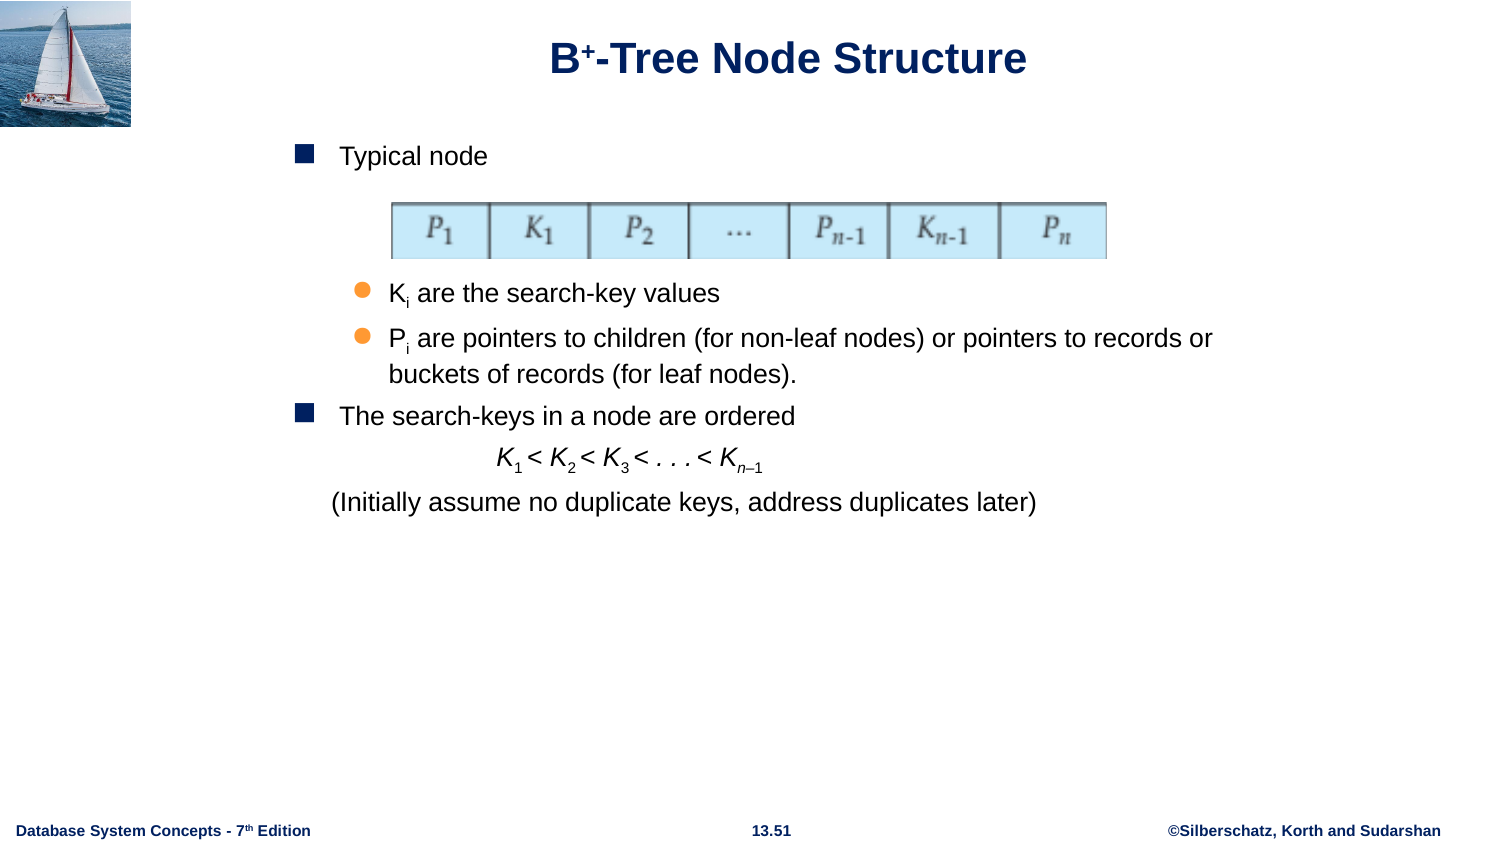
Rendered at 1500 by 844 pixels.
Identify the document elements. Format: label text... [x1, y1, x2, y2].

title B+-Tree Node Structure [125, 14, 1452, 90]
list Typical node Ki are the search-key values Pi are pointers to children (for non-leaf nodes) or pointers to records or buckets of records (for leaf nodes). The search-keys in a node are ordered K1 < K2 < K3 < . . . < Kn–1 (Initially assume no duplicate keys, address duplicates later) [282, 131, 1236, 779]
picture [0, 1, 131, 127]
picture [391, 202, 1107, 259]
